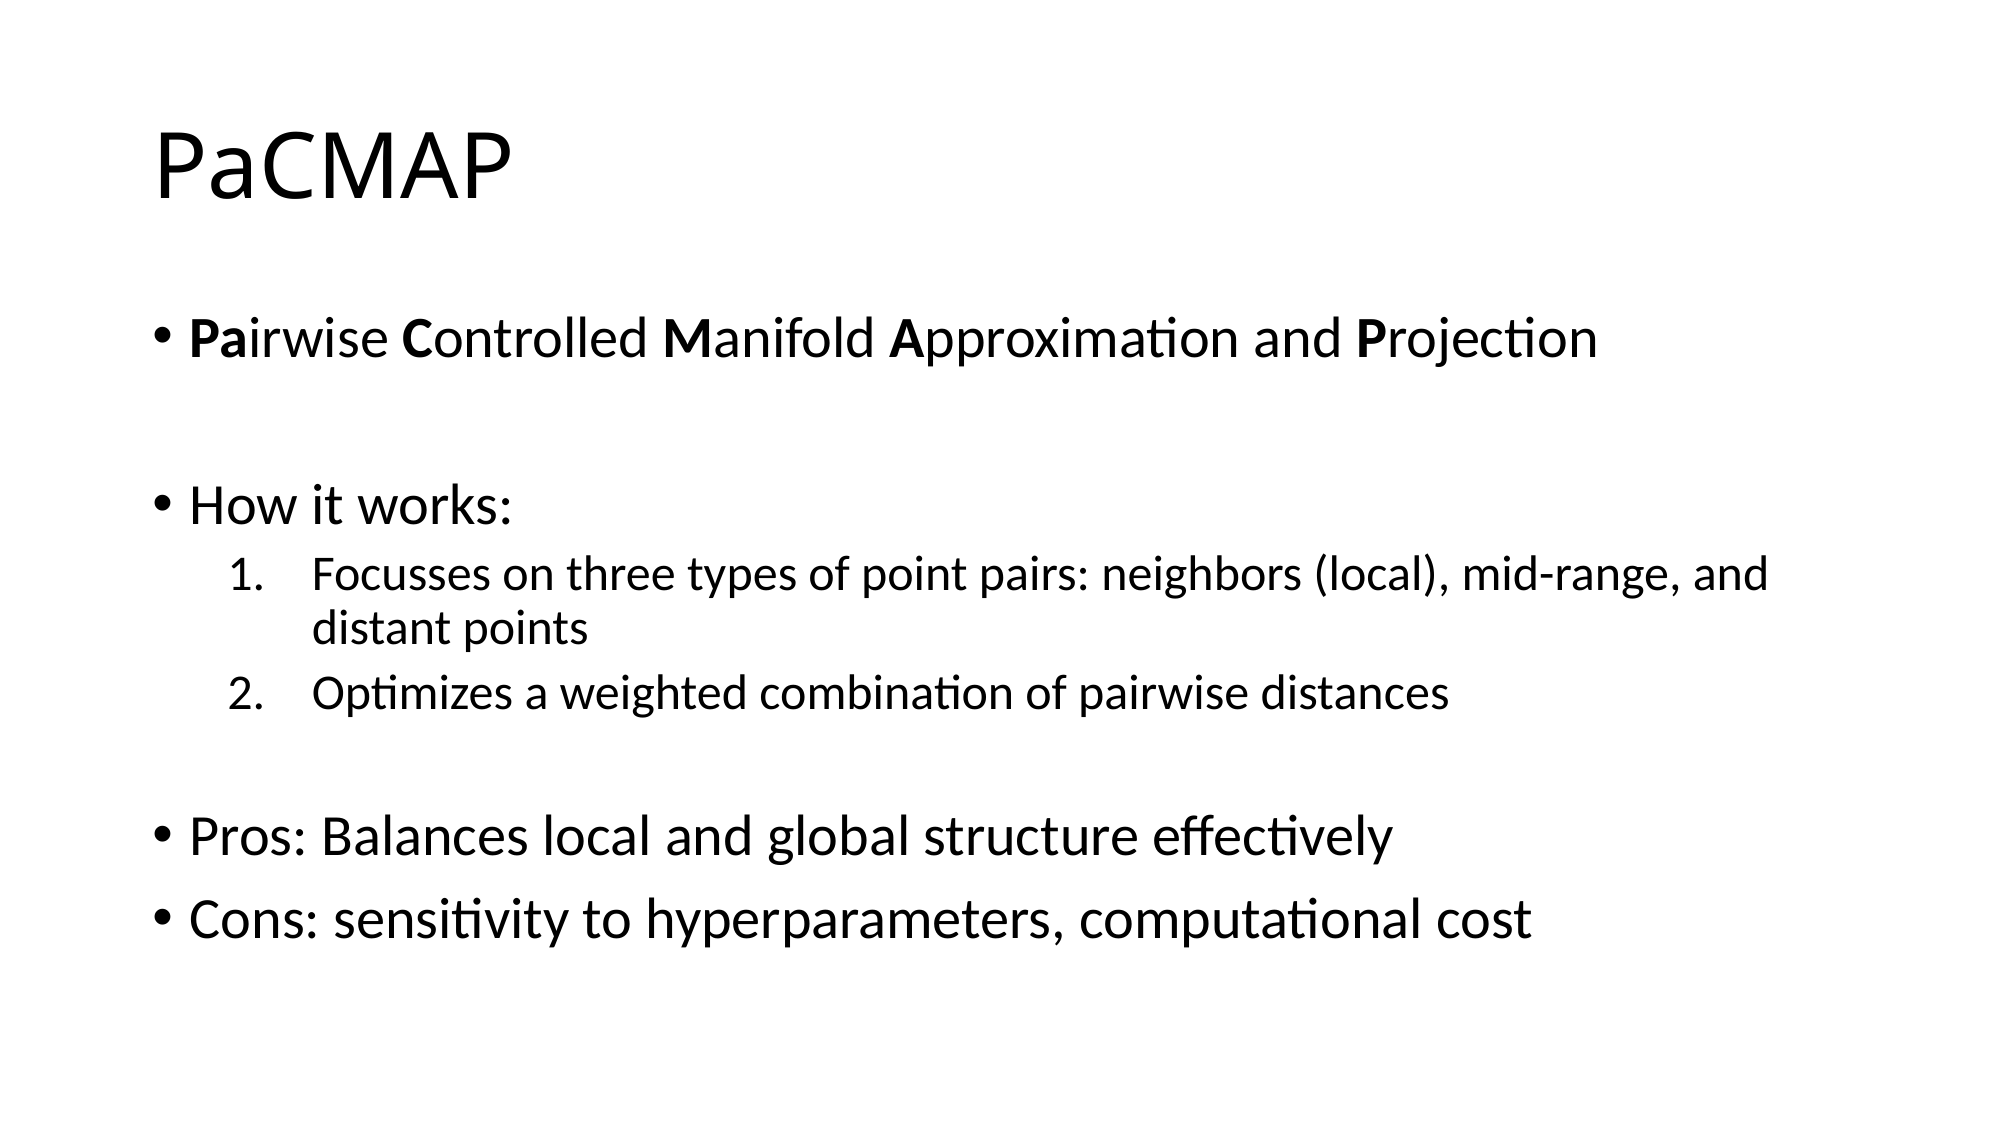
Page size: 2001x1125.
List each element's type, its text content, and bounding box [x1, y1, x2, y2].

list Pairwise Controlled Manifold Approximation and Projection How it works: Focusses on three types of point pairs: neighbors (local), mid-range, and distant points Optimizes a weighted combination of pairwise distances Pros: Balances local and global structure effectively Cons: sensitivity to hyperparameters, computational cost [137, 299, 1863, 1014]
title PaCMAP [137, 59, 1863, 278]
